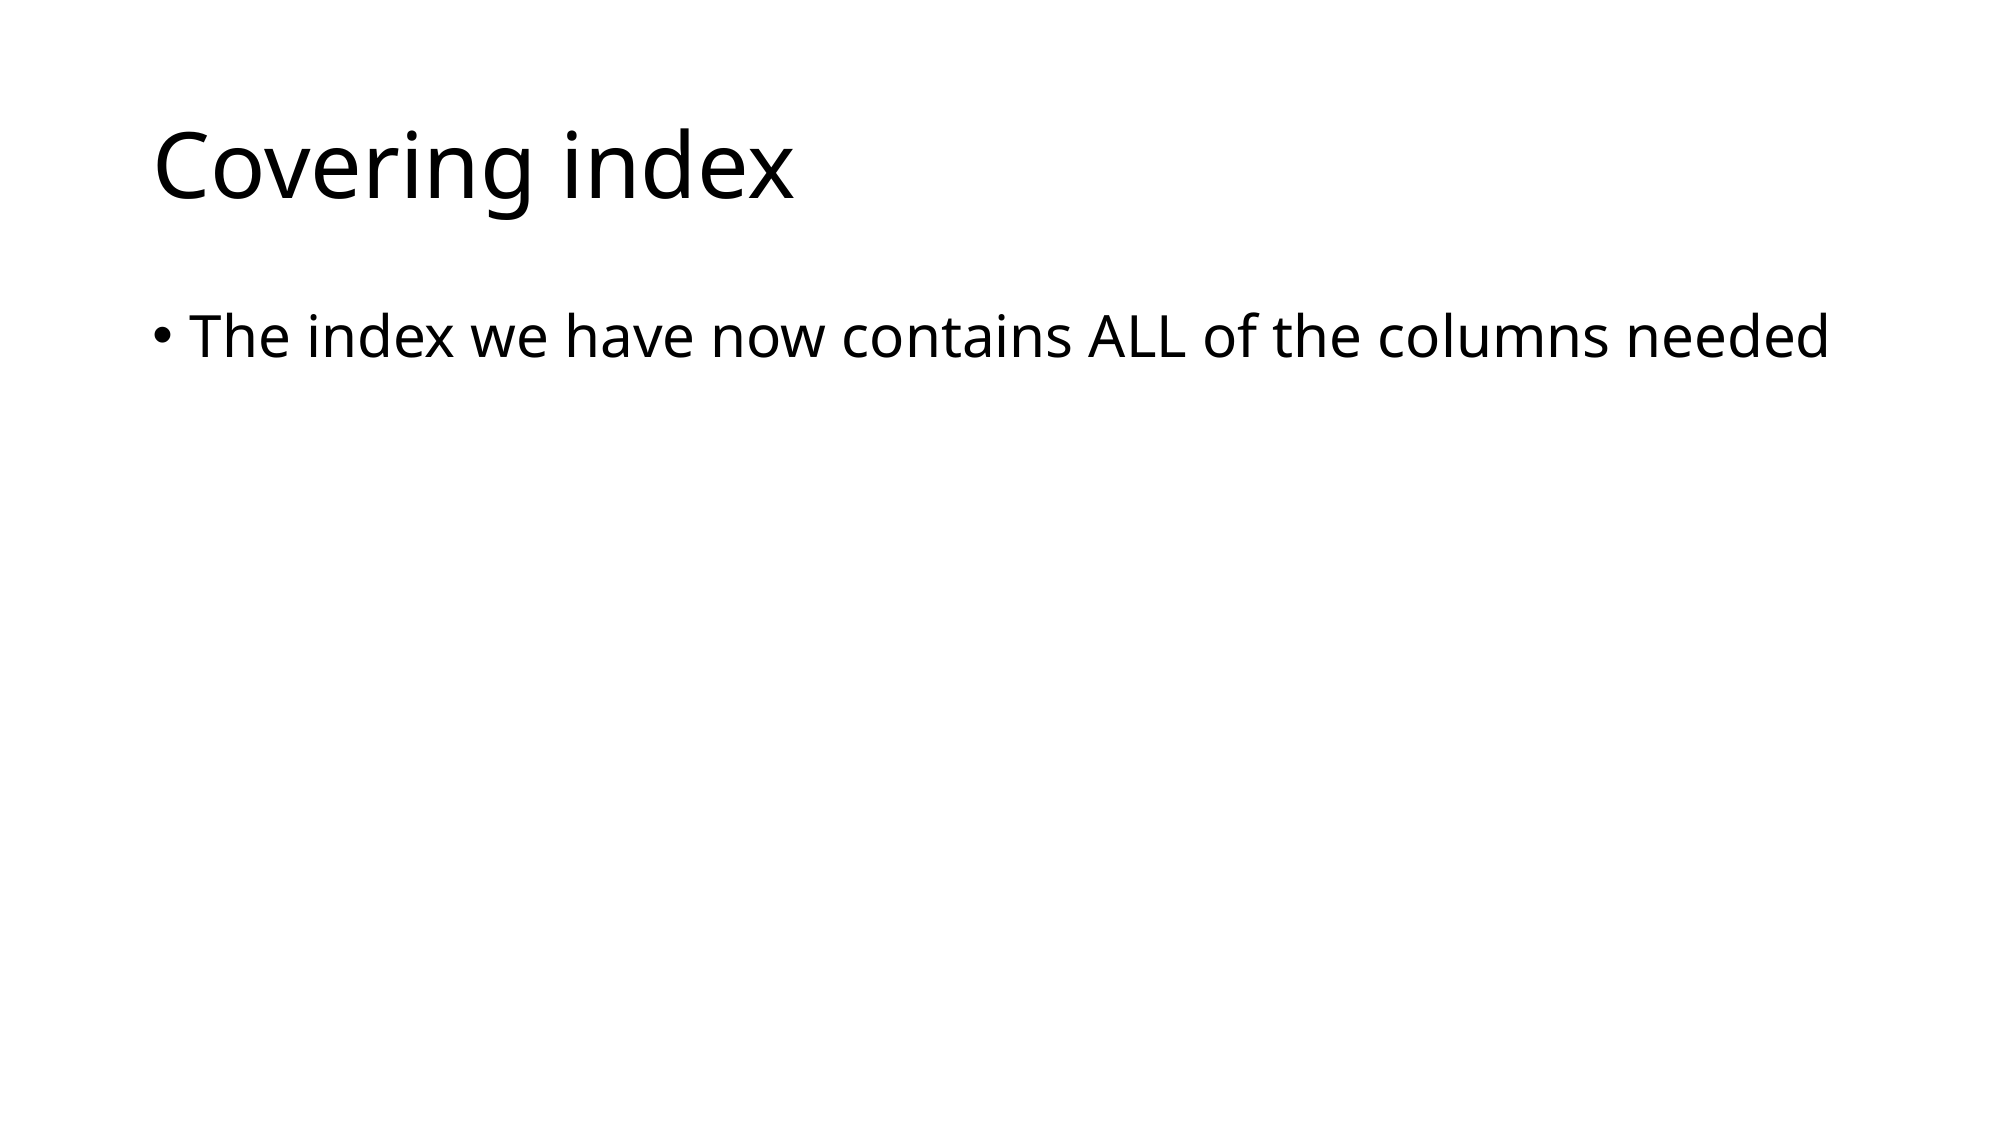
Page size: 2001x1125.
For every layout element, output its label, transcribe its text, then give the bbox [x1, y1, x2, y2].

list The index we have now contains ALL of the columns needed [137, 299, 1863, 1014]
title Covering index [137, 59, 1863, 278]
